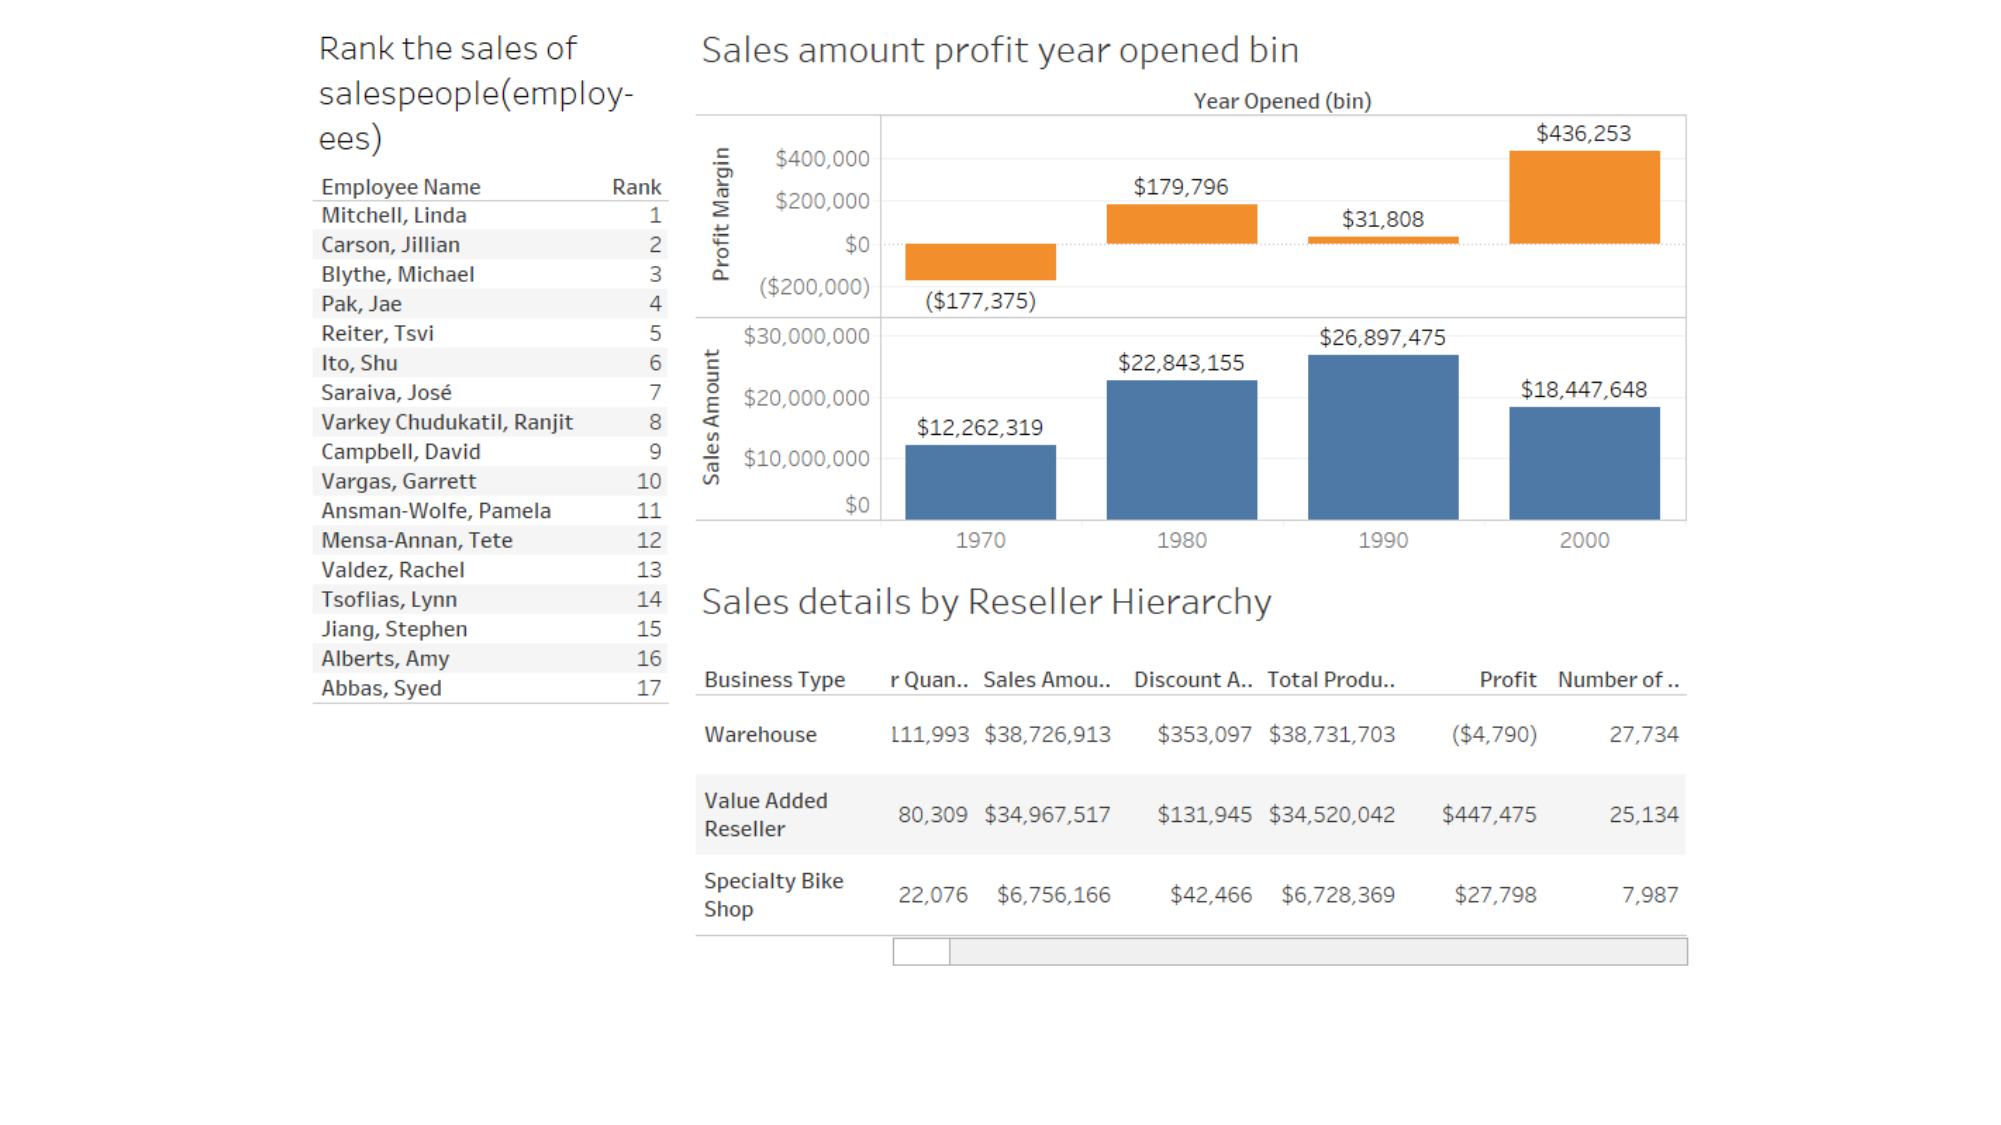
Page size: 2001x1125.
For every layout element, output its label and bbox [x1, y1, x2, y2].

picture [296, 0, 1704, 1125]
